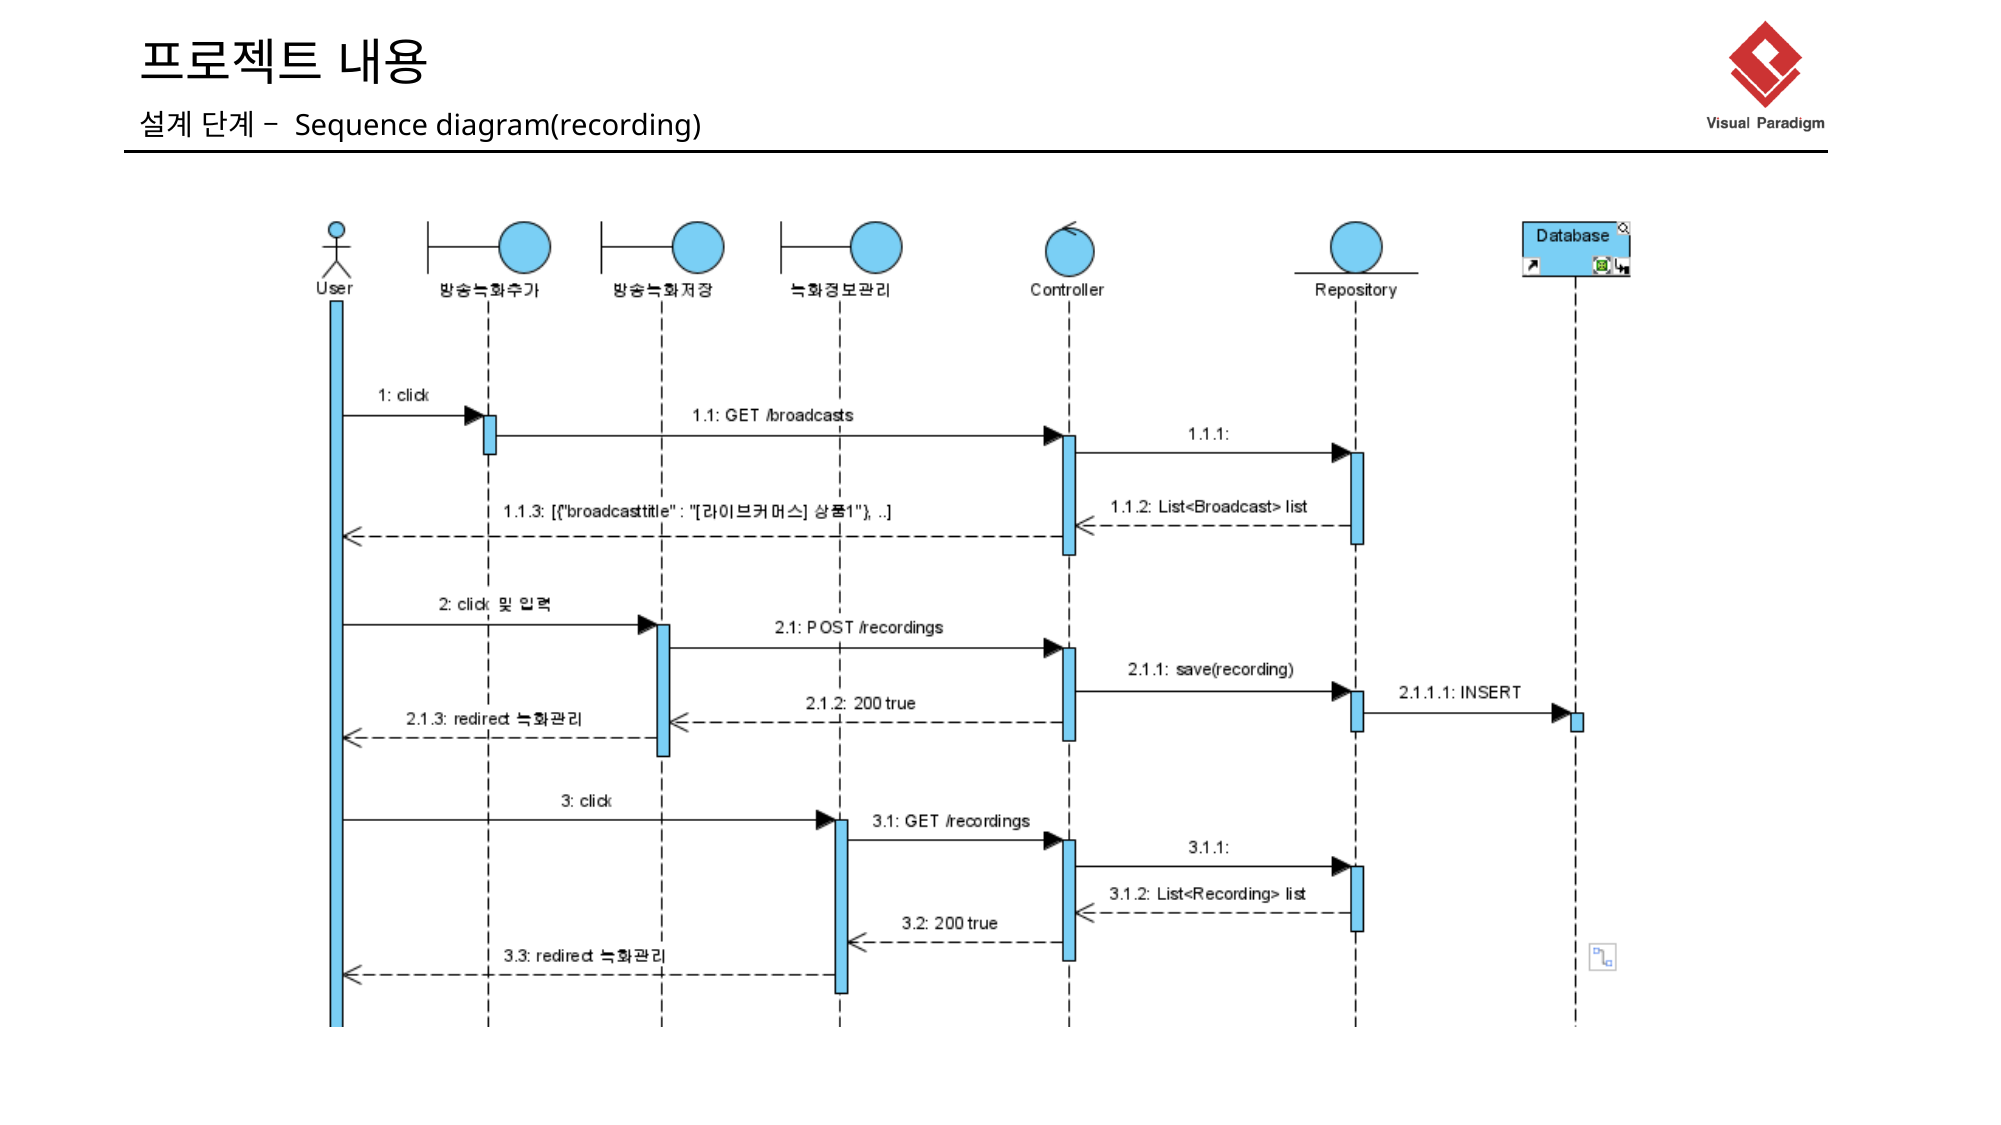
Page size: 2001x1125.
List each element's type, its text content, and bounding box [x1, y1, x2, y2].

picture [1700, 12, 1829, 141]
picture [302, 202, 1651, 1027]
text_box 프로젝트 내용 [124, 23, 720, 99]
text_box 설계 단계 – Sequence diagram(recording) [124, 98, 764, 149]
